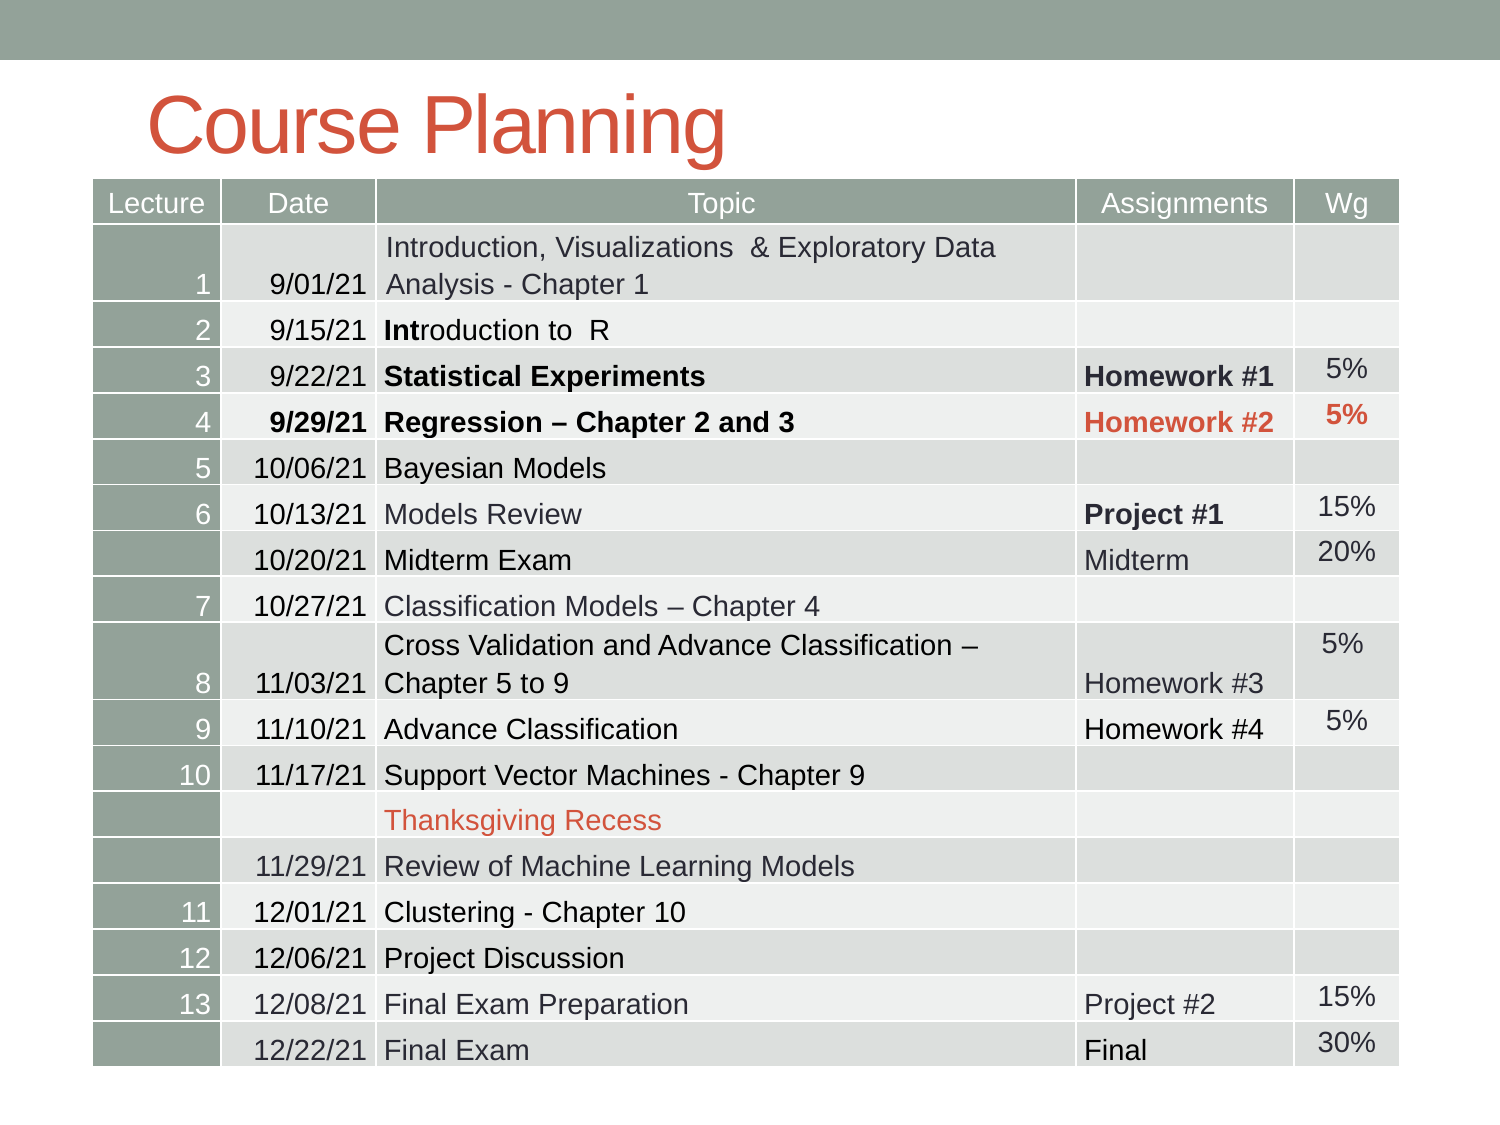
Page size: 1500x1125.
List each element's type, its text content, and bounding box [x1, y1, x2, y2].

table_cell 5% [1295, 348, 1399, 392]
table_cell 9/22/21 [222, 348, 375, 392]
table_cell Statistical Experiments [377, 348, 1075, 392]
table_header Lecture [93, 179, 220, 223]
table_cell Homework #1 [1077, 348, 1293, 392]
table_cell [1295, 884, 1399, 928]
table_cell Project #1 [1077, 485, 1293, 530]
table_cell [222, 792, 375, 836]
table_cell Models Review [377, 485, 1075, 530]
table_cell [1295, 792, 1399, 836]
table_cell Introduction, Visualizations & Exploratory Data Analysis - Chapter 1 [377, 225, 1075, 300]
table_cell [1077, 838, 1293, 882]
table_cell Project Discussion [377, 930, 1075, 974]
table_cell Homework #4 [1077, 700, 1293, 745]
table_cell 15% [1295, 485, 1399, 530]
table_cell 10/27/21 [222, 577, 375, 621]
table_cell [1295, 930, 1399, 974]
table_cell 8 [93, 623, 220, 699]
table_cell Final Exam [377, 1022, 1075, 1066]
table_cell 5% [1295, 394, 1399, 438]
table_cell 12/06/21 [222, 930, 375, 974]
table_cell 11/29/21 [222, 838, 375, 882]
table_cell Homework #3 [1077, 623, 1293, 699]
table_cell 4 [93, 394, 220, 438]
table_cell 5% [1295, 623, 1399, 699]
table_cell 5% [1295, 700, 1399, 745]
table_cell [93, 1022, 220, 1066]
table_cell Thanksgiving Recess [377, 792, 1075, 836]
table_header Topic [377, 179, 1075, 223]
table_cell [1295, 225, 1399, 300]
table_cell [1077, 792, 1293, 836]
table_cell [93, 792, 220, 836]
table_header Date [222, 179, 375, 223]
table_cell 11/17/21 [222, 746, 375, 790]
table_cell Review of Machine Learning Models [377, 838, 1075, 882]
table_cell Project #2 [1077, 976, 1293, 1020]
table_cell Introduction to R [377, 302, 1075, 346]
title Course Planning [131, 64, 1369, 177]
table_cell Regression – Chapter 2 and 3 [377, 394, 1075, 438]
table_cell 10 [93, 746, 220, 790]
table_cell 5 [93, 440, 220, 484]
table_cell Cross Validation and Advance Classification – Chapter 5 to 9 [377, 623, 1075, 699]
table_cell Bayesian Models [377, 440, 1075, 484]
table_cell 13 [93, 976, 220, 1020]
table_cell [1077, 225, 1293, 300]
table_cell [1295, 746, 1399, 790]
table_cell 20% [1295, 531, 1399, 575]
table_cell 3 [93, 348, 220, 392]
table_cell 12/01/21 [222, 884, 375, 928]
table_cell [93, 531, 220, 575]
table_cell 9/29/21 [222, 394, 375, 438]
table_cell Midterm Exam [377, 531, 1075, 575]
table_cell 10/13/21 [222, 485, 375, 530]
table_header Assignments [1077, 179, 1293, 223]
table_header Wg [1295, 179, 1399, 223]
table_cell [1077, 930, 1293, 974]
table_cell [1077, 440, 1293, 484]
table_cell 9/01/21 [222, 225, 375, 300]
table_cell 6 [93, 485, 220, 530]
table_cell Clustering - Chapter 10 [377, 884, 1075, 928]
table_cell [1077, 577, 1293, 621]
table_cell [1077, 302, 1293, 346]
table_cell [1295, 577, 1399, 621]
table_cell [1077, 884, 1293, 928]
table_cell 11 [93, 884, 220, 928]
table_cell 30% [1295, 1022, 1399, 1066]
table_cell Midterm [1077, 531, 1293, 575]
table_cell 2 [93, 302, 220, 346]
table_cell Classification Models – Chapter 4 [377, 577, 1075, 621]
table_cell 11/10/21 [222, 700, 375, 745]
table_cell [1295, 302, 1399, 346]
table_cell Support Vector Machines - Chapter 9 [377, 746, 1075, 790]
table_cell 12 [93, 930, 220, 974]
table_cell 11/03/21 [222, 623, 375, 699]
table_cell 12/08/21 [222, 976, 375, 1020]
table_cell Final Exam Preparation [377, 976, 1075, 1020]
table_cell 10/20/21 [222, 531, 375, 575]
table_cell [1295, 838, 1399, 882]
table_cell 10/06/21 [222, 440, 375, 484]
table_cell [1077, 746, 1293, 790]
table_cell 15% [1295, 976, 1399, 1020]
table_cell 12/22/21 [222, 1022, 375, 1066]
table_cell Homework #2 [1077, 394, 1293, 438]
table_cell [93, 838, 220, 882]
table_cell 9/15/21 [222, 302, 375, 346]
table_cell 1 [93, 225, 220, 300]
table_cell Advance Classification [377, 700, 1075, 745]
table_cell 9 [93, 700, 220, 745]
table_cell [1295, 440, 1399, 484]
table_cell Final [1077, 1022, 1293, 1066]
table_cell 7 [93, 577, 220, 621]
